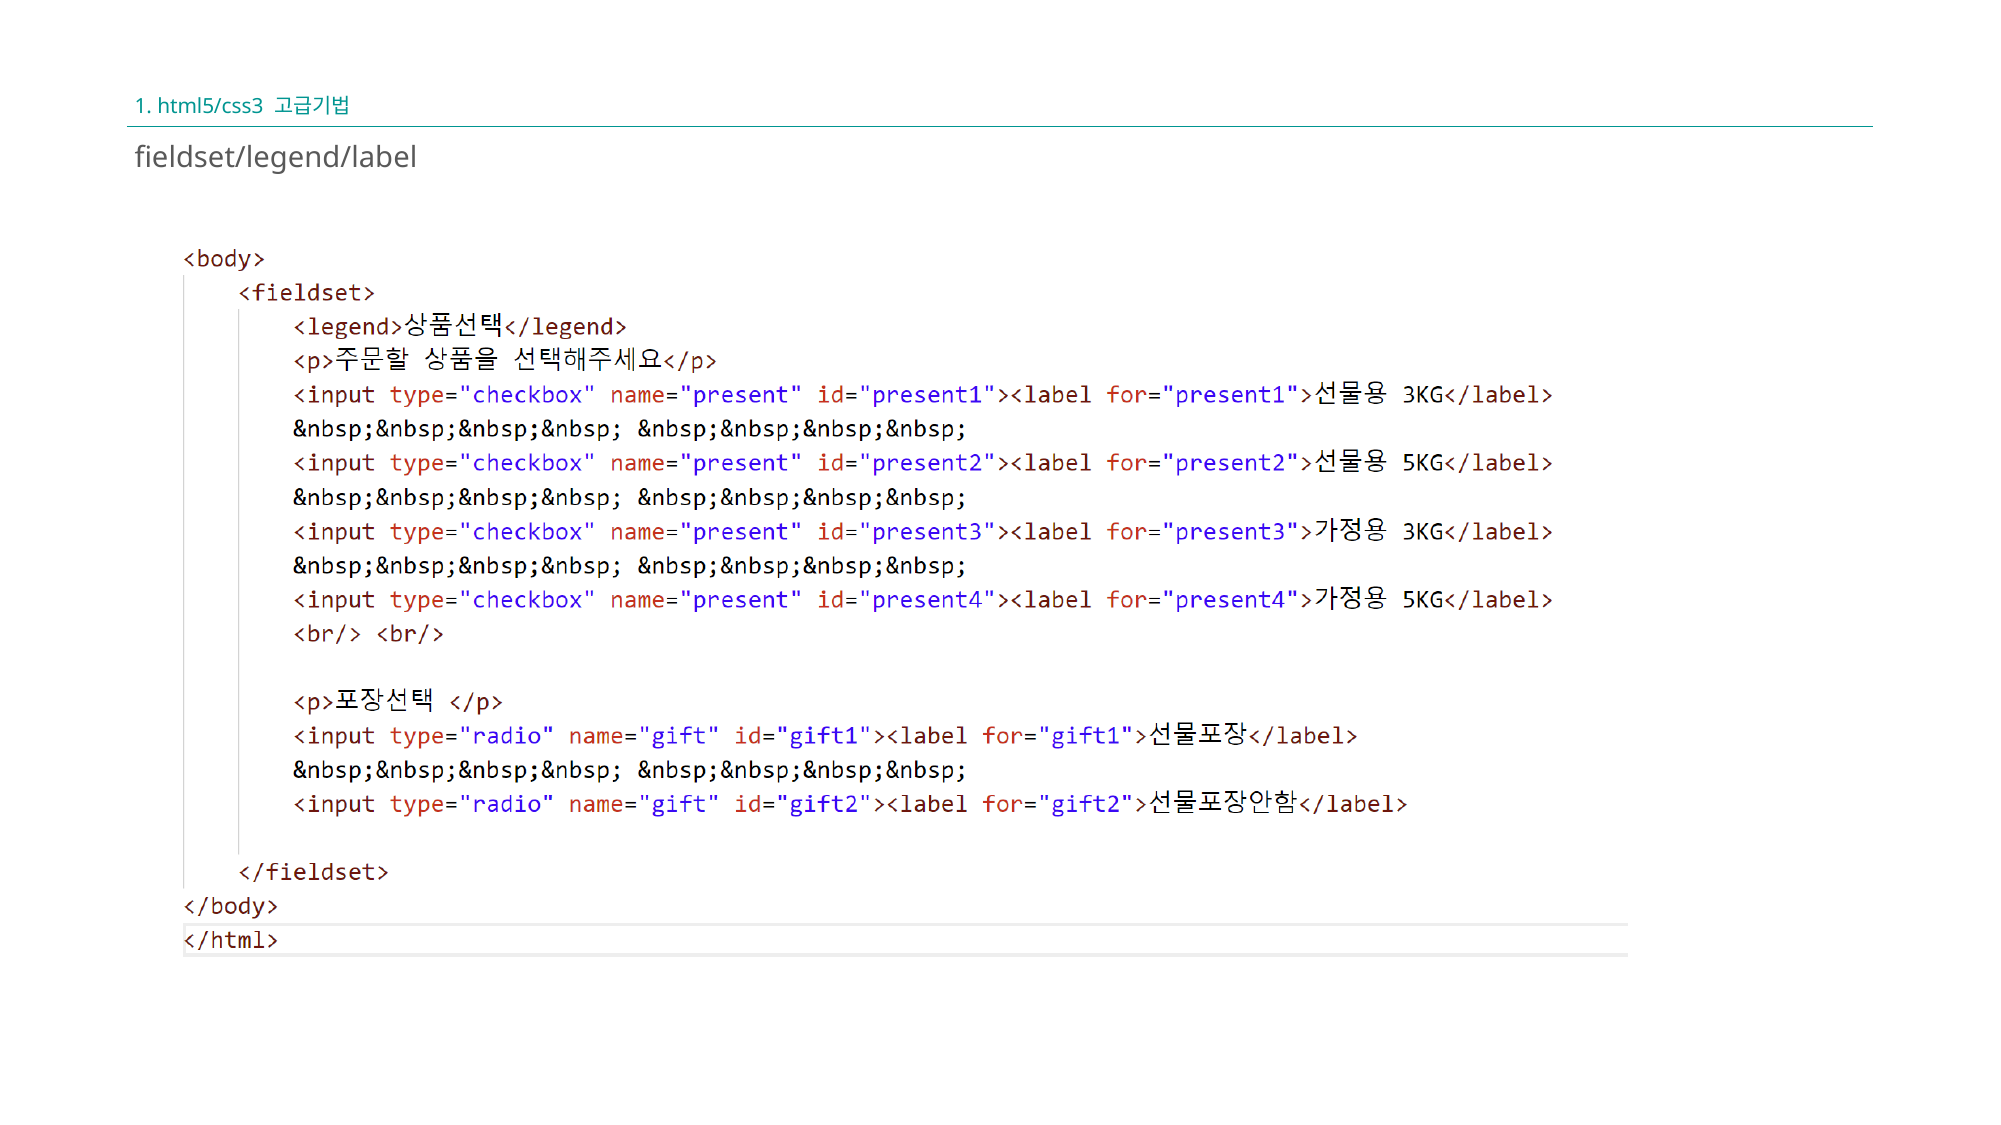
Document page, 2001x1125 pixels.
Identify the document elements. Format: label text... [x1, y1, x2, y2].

picture [175, 249, 1628, 970]
list fieldset/legend/label [119, 134, 1191, 184]
list 1. html5/css3 고급기법 [119, 88, 1191, 124]
